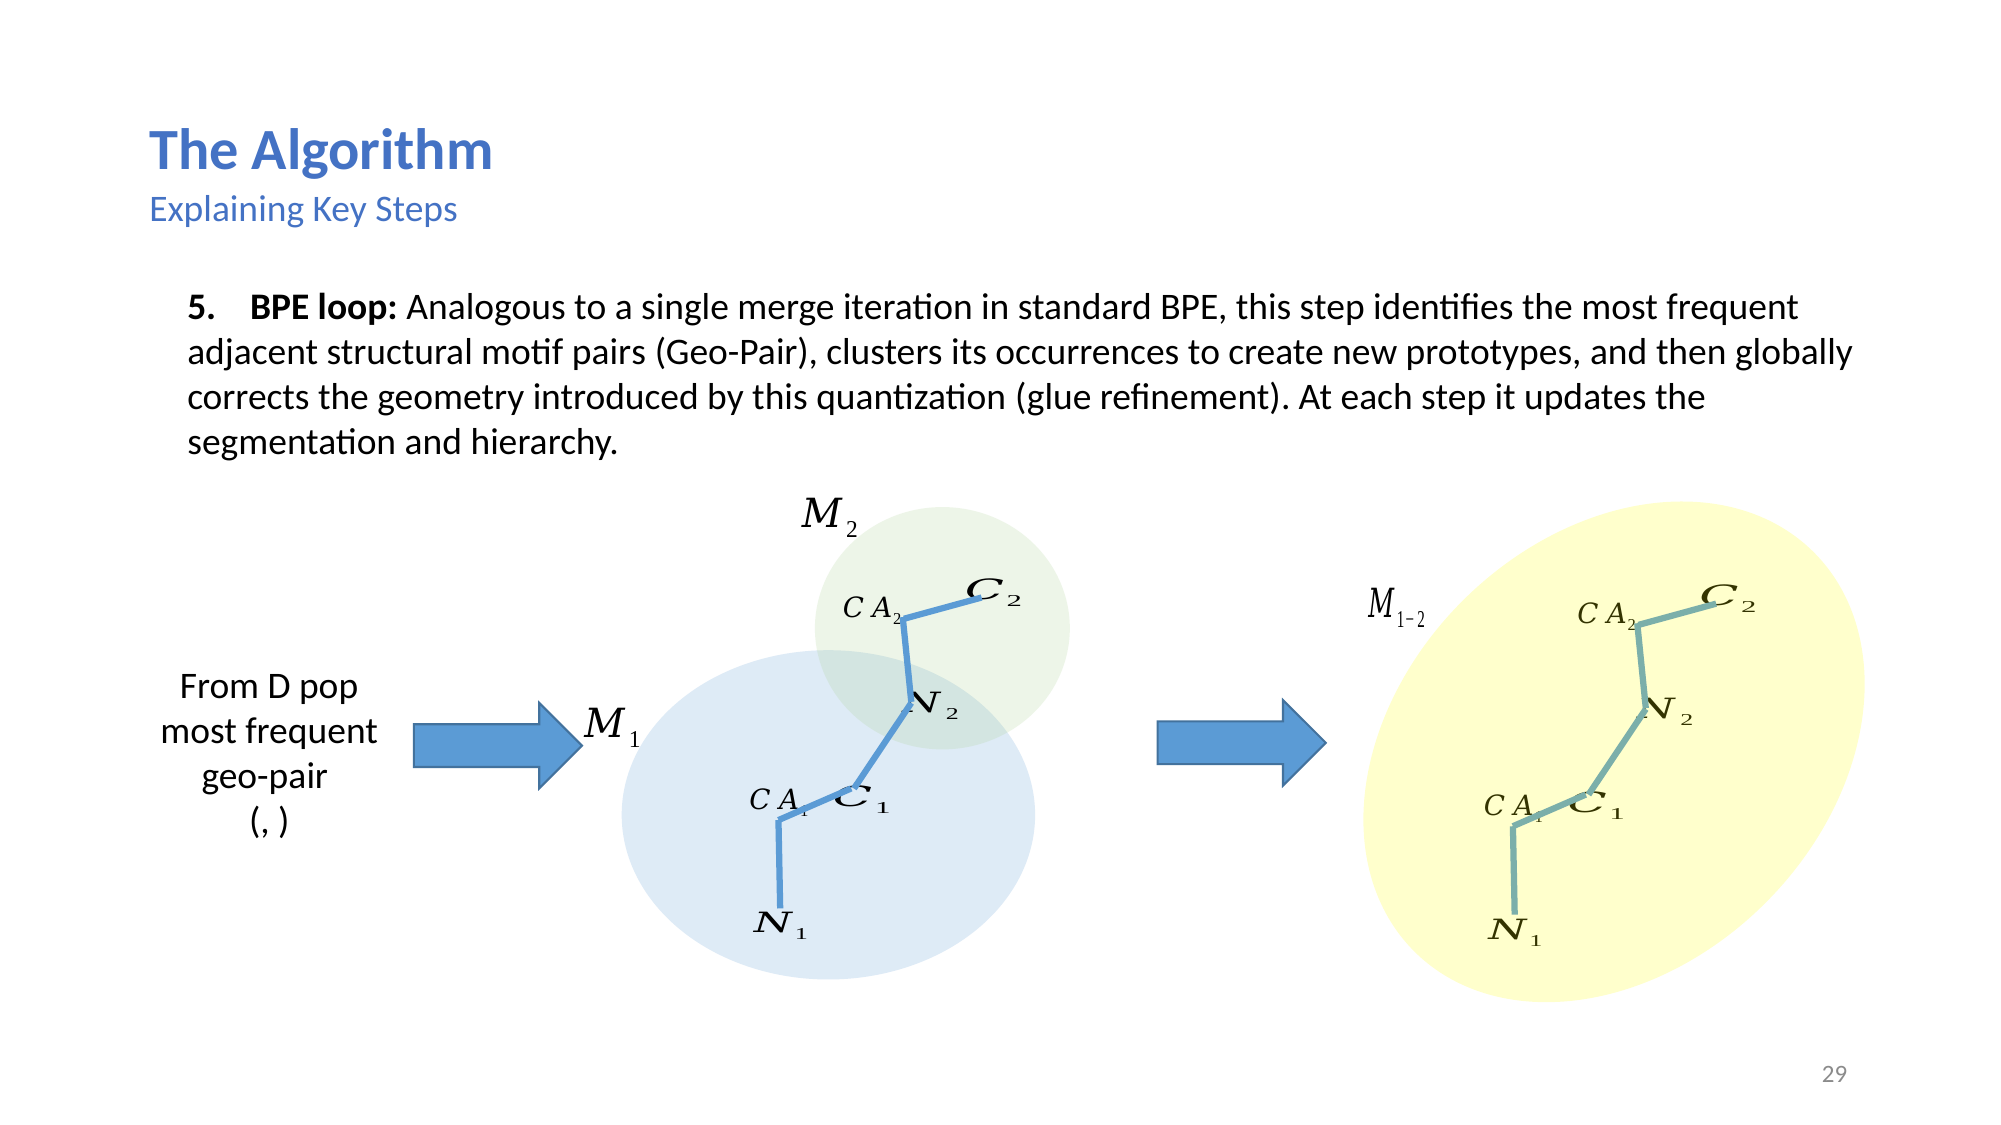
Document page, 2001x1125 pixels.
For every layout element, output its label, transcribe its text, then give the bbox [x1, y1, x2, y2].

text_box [582, 492, 1897, 980]
text_box The Algorithm [134, 104, 1524, 189]
slide_number 29 [1412, 1042, 1863, 1103]
text_box 5. BPE loop: Analogous to a single merge iteration in standard BPE, this step identifies the most frequent adjacent structural motif pairs (Geo-Pair), clusters its occurrences to create new prototypes, and then globally corrects the geometry introduced by this quantization (glue refinement). At each step it updates the segmentation and hierarchy. [172, 274, 1897, 470]
text_box Explaining Key Steps [134, 176, 1103, 237]
text_box [412, 700, 582, 791]
